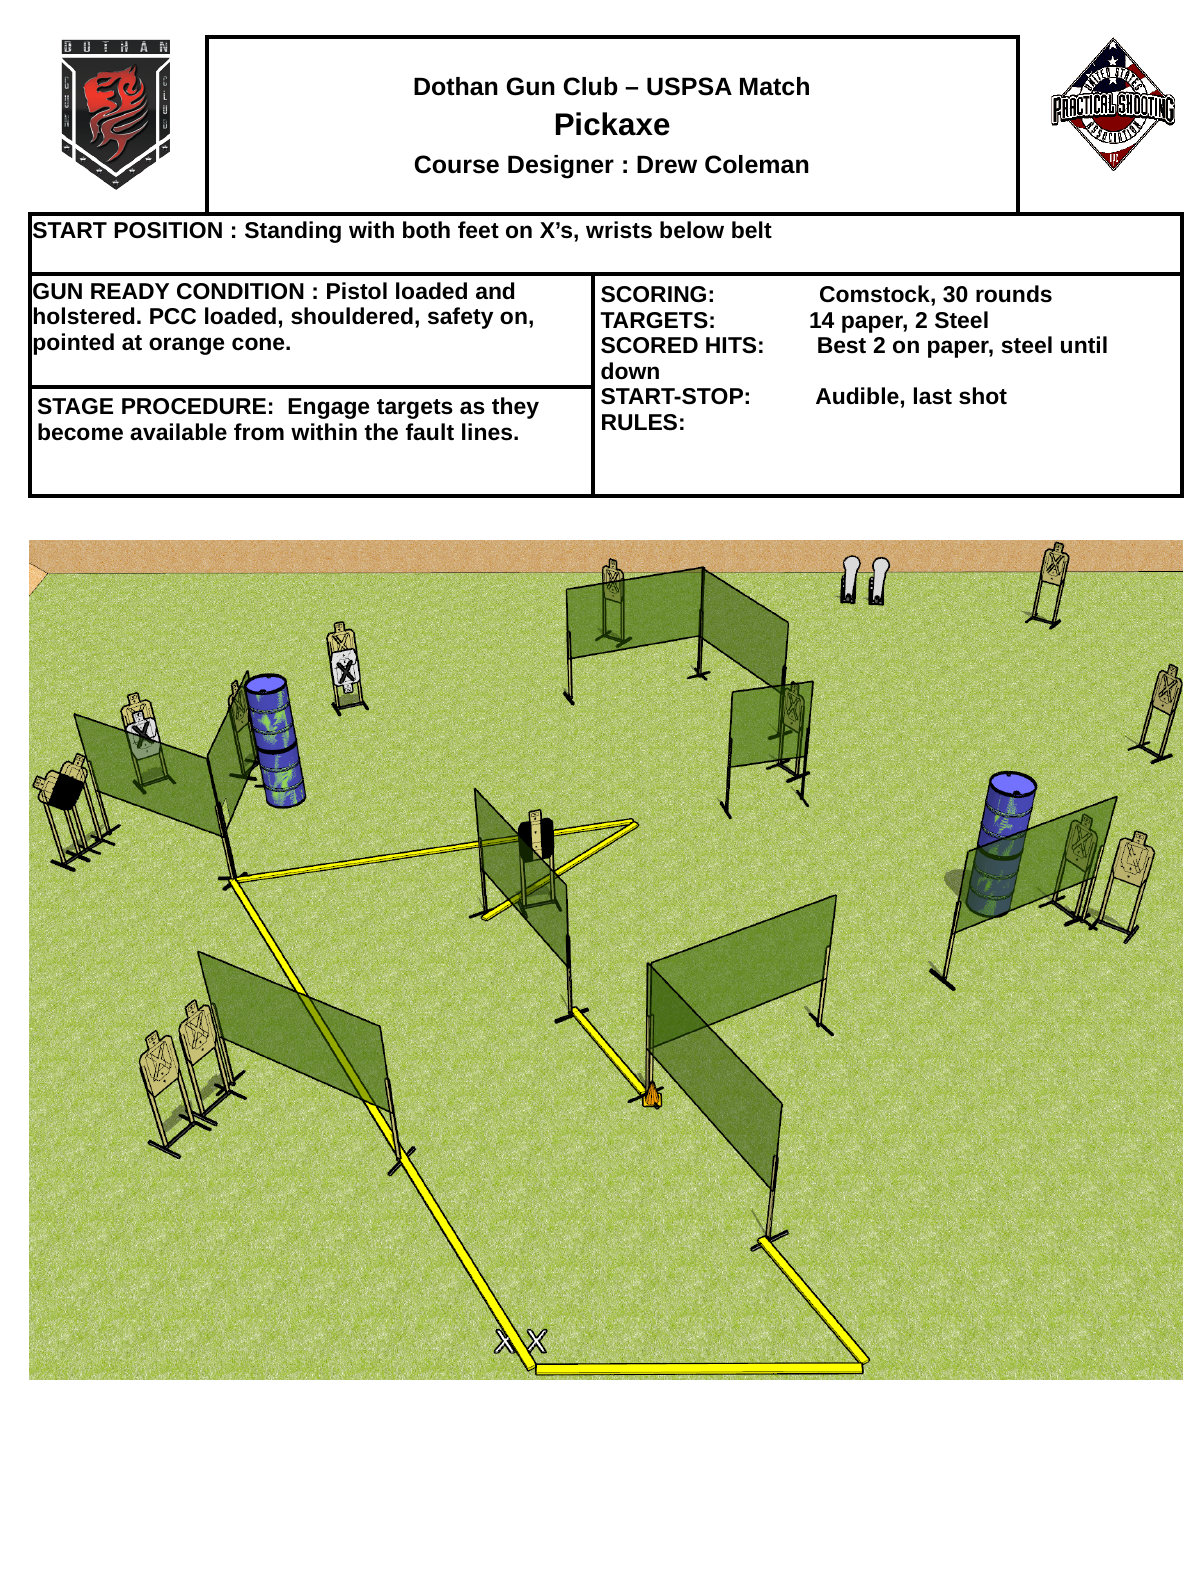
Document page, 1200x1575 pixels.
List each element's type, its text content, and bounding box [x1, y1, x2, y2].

picture [29, 540, 1183, 1380]
table_header [30, 37, 205, 212]
table_header [1020, 37, 1182, 212]
picture [1044, 36, 1183, 175]
picture [58, 36, 173, 193]
table_cell STAGE PROCEDURE: Engage targets as they become available from within the fault lines. [32, 389, 591, 494]
table_header Dothan Gun Club – USPSA Match Pickaxe Course Designer : Drew Coleman [209, 39, 1016, 212]
table_cell GUN READY CONDITION : Pistol loaded and holstered. PCC loaded, shouldered, safety on, pointed at orange cone. [32, 276, 591, 385]
table_cell SCORING: Comstock, 30 rounds TARGETS: 14 paper, 2 Steel SCORED HITS: Best 2 on paper, steel until down START-STOP: Audible, last shot RULES: [595, 276, 1180, 494]
table_cell START POSITION : Standing with both feet on X’s, wrists below belt [32, 216, 1180, 272]
